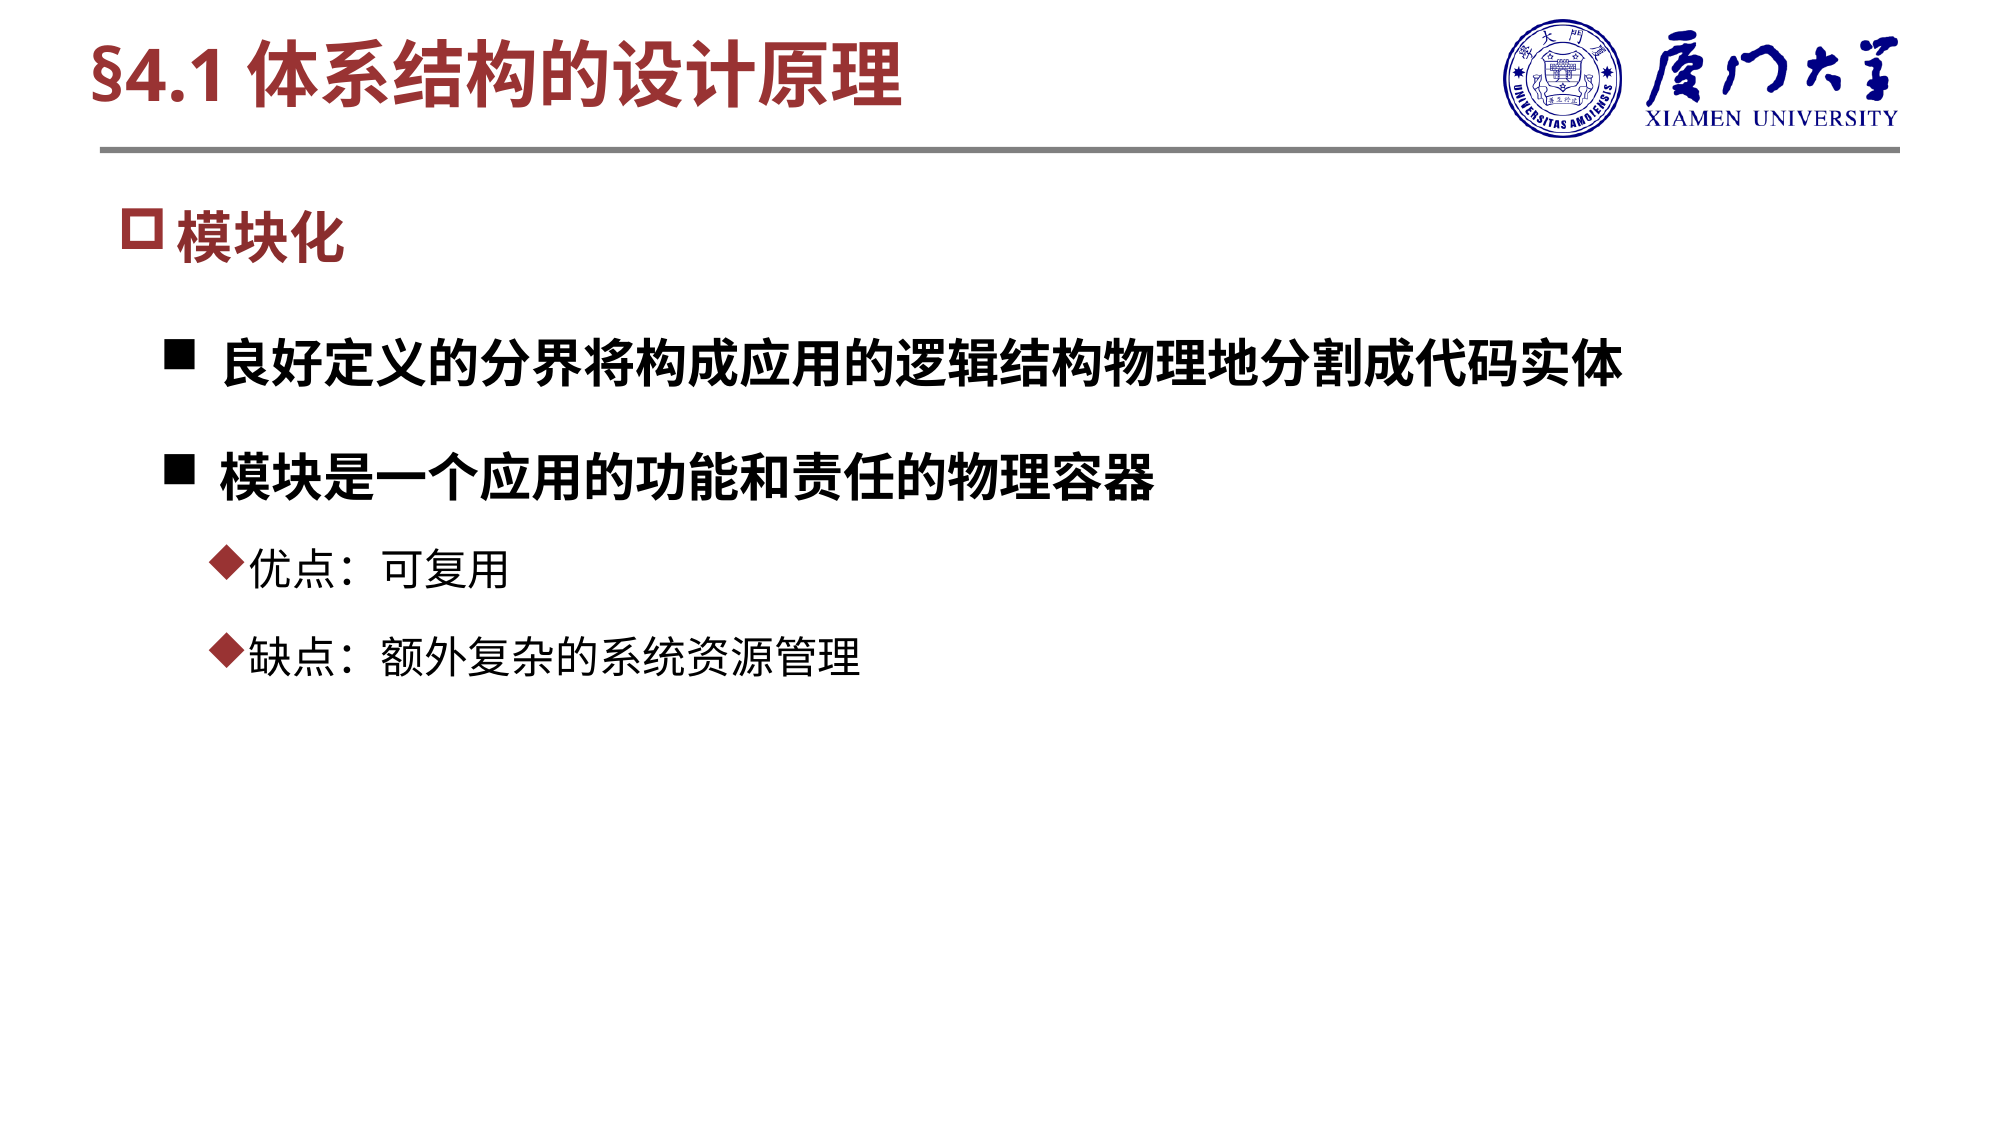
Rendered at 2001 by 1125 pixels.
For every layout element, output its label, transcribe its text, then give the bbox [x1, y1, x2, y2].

list 模块化 良好定义的分界将构成应用的逻辑结构物理地分割成代码实体 模块是一个应用的功能和责任的物理容器 优点：可复用 缺点：额外复杂的系统资源管理 [102, 160, 1898, 971]
picture [1503, 19, 1622, 138]
text_box §4.1体系结构的设计原理 [74, 24, 1425, 188]
picture [1645, 30, 1898, 126]
